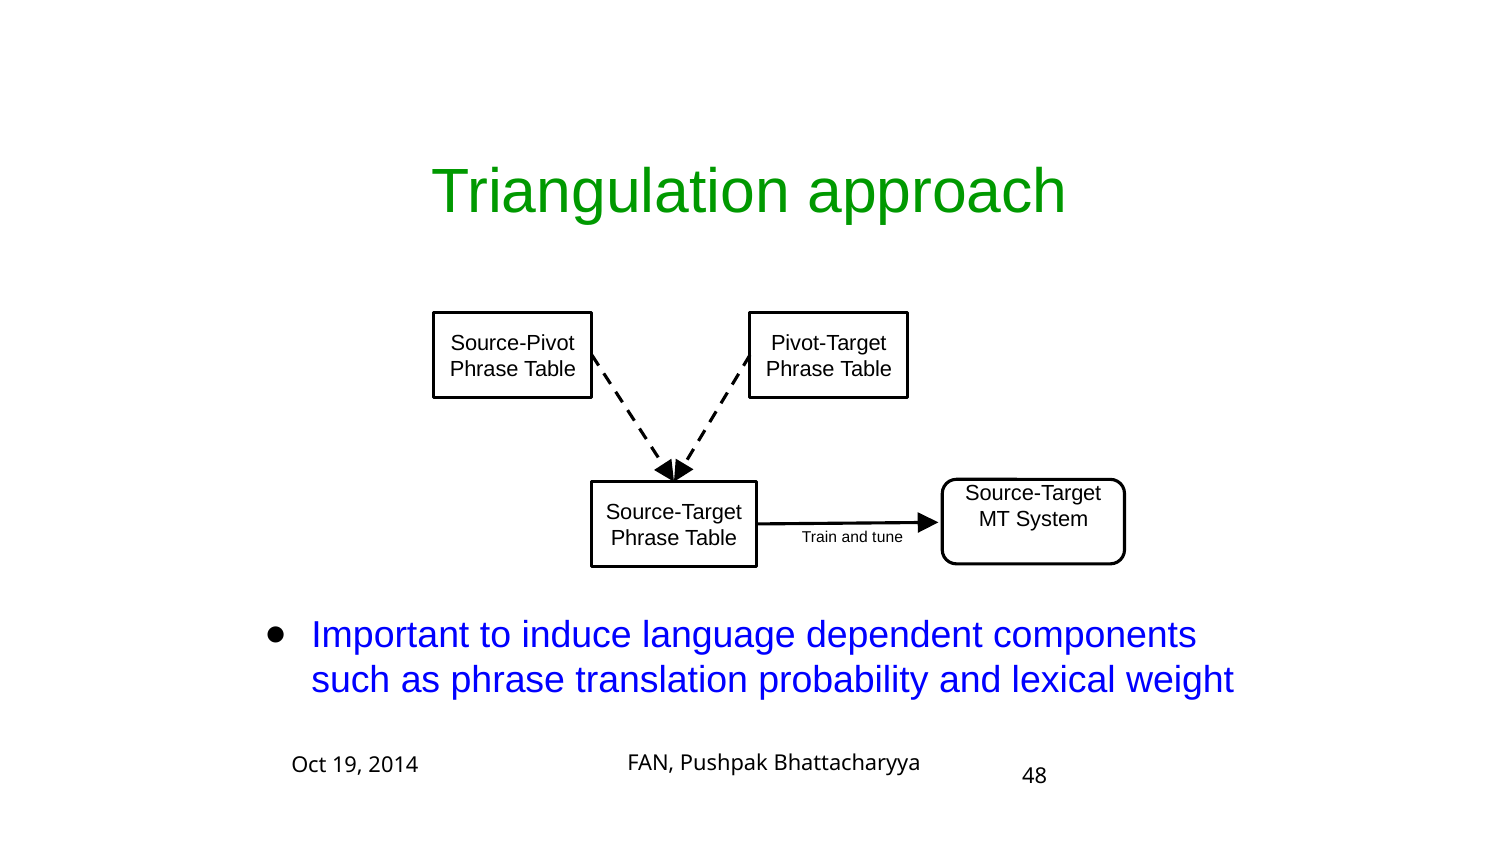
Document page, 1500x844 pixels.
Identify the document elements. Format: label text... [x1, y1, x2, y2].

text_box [757, 526, 790, 530]
text_box Train and tune [790, 533, 916, 547]
text_box FAN, Pushpak Bhattacharyya [612, 741, 969, 798]
text_box Source-Target Phrase Table [591, 481, 757, 567]
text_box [673, 354, 751, 482]
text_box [926, 525, 938, 530]
list Important to induce language dependent components such as phrase translation probability and lexical weight [243, 252, 1257, 712]
text_box Oct 19, 2014 [276, 743, 511, 800]
text_box 48 [1007, 754, 1242, 811]
text_box Train and tune [790, 516, 916, 520]
text_box Source-Pivot Phrase Table [433, 312, 592, 398]
title Triangulation approach [243, 130, 1257, 237]
text_box Source-Target MT System [942, 479, 1125, 564]
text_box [591, 354, 672, 482]
text_box Pivot-Target Phrase Table [749, 312, 908, 398]
